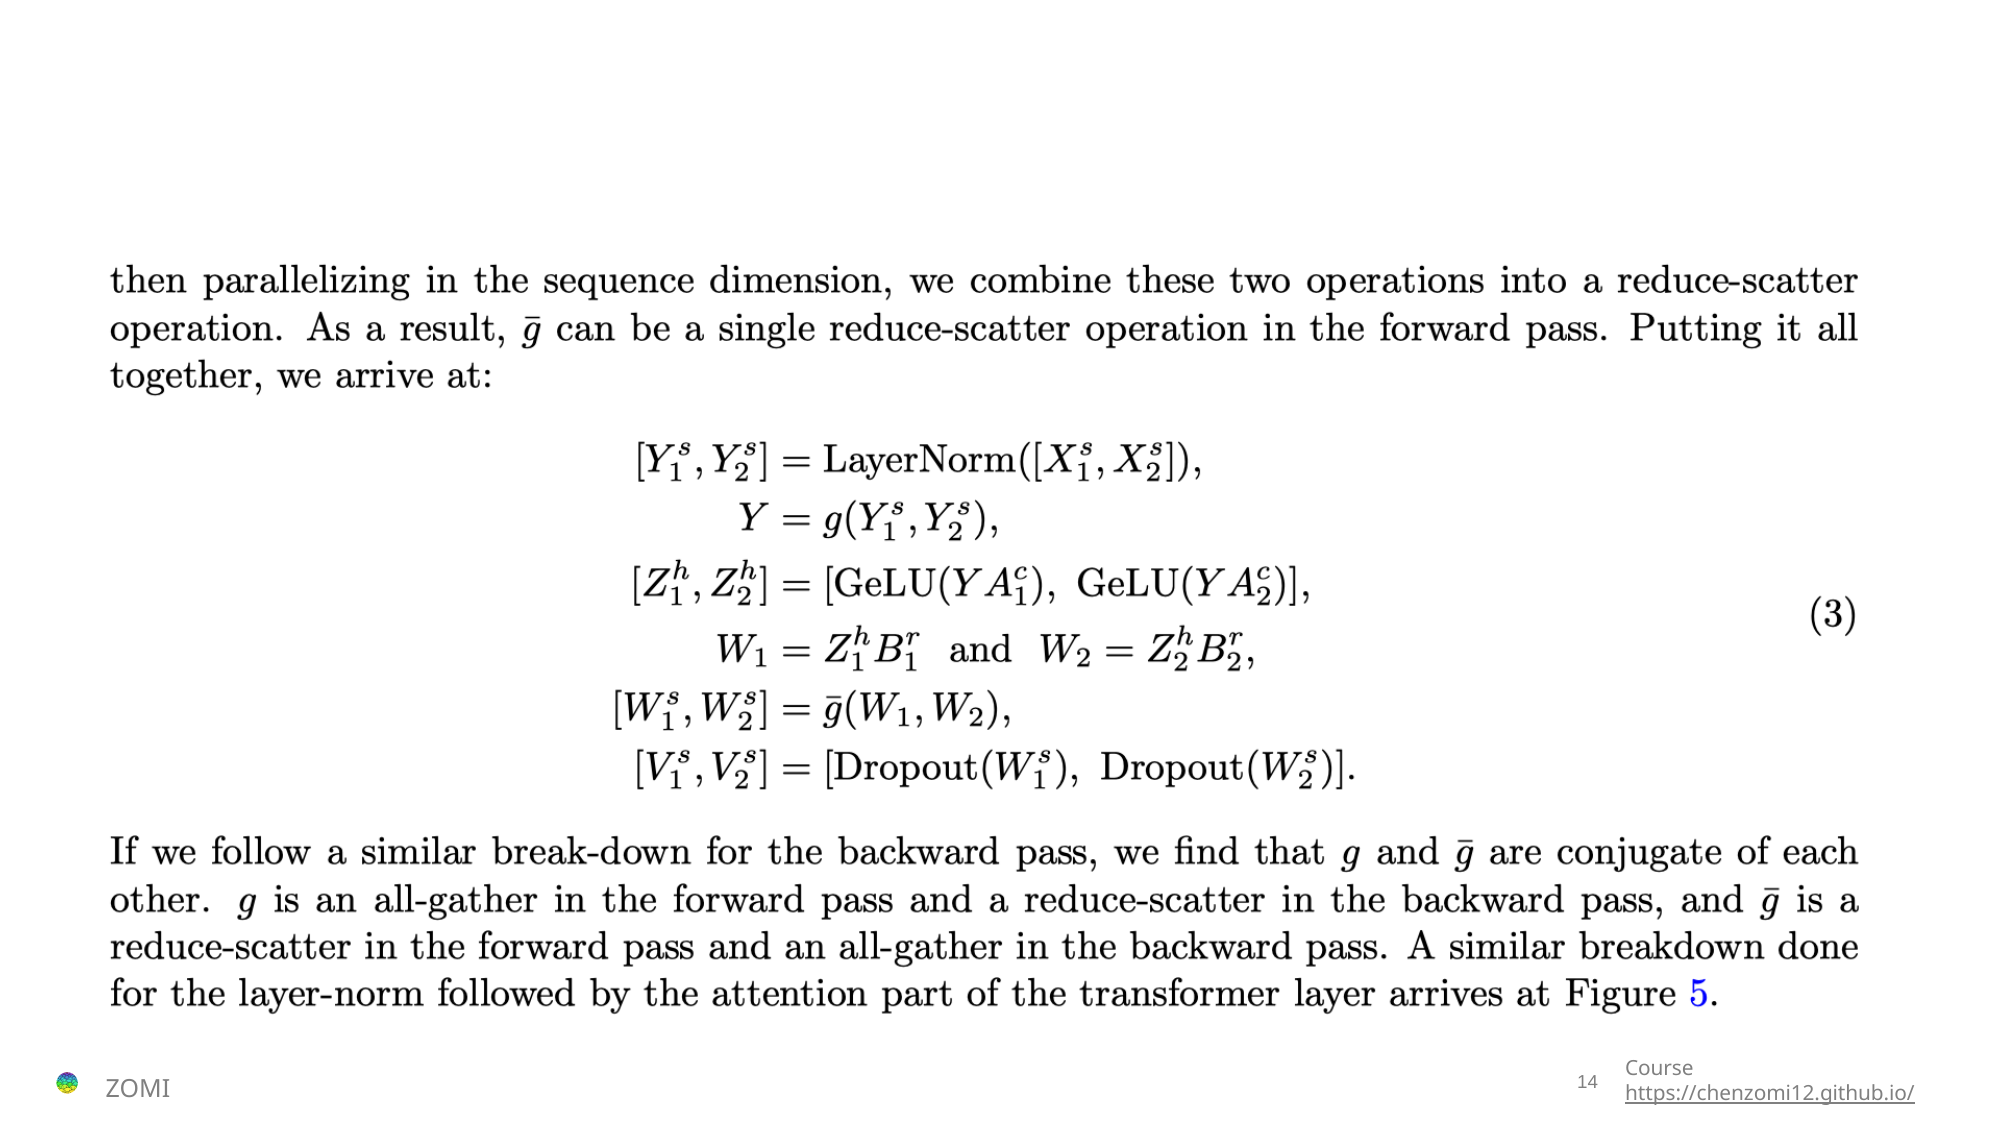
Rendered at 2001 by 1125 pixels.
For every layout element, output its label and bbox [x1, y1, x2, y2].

picture [57, 1073, 77, 1093]
picture [87, 244, 1914, 1024]
